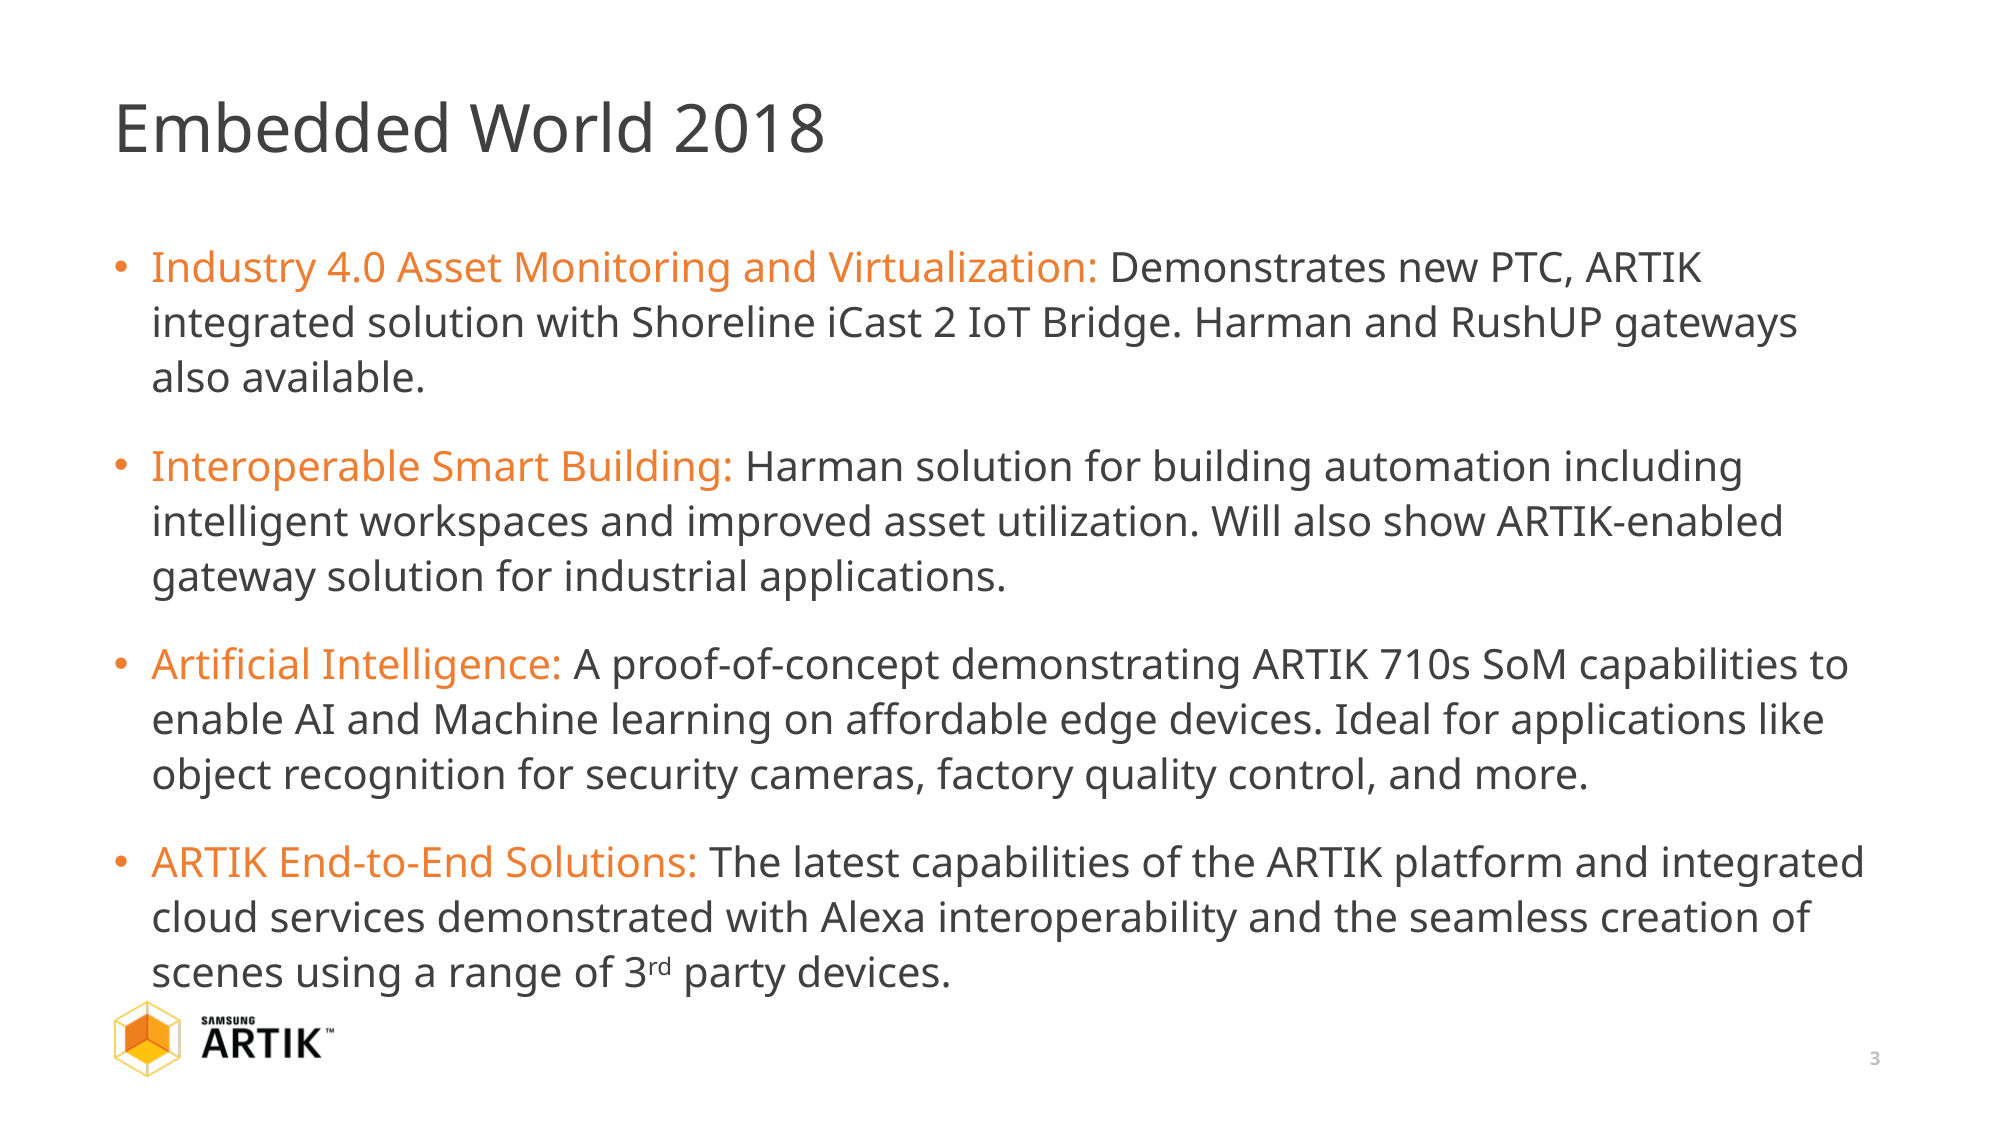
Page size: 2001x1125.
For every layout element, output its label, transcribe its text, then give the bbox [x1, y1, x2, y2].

list Industry 4.0 Asset Monitoring and Virtualization: Demonstrates new PTC, ARTIK integrated solution with Shoreline iCast 2 IoT Bridge. Harman and RushUP gateways also available. Interoperable Smart Building: Harman solution for building automation including intelligent workspaces and improved asset utilization. Will also show ARTIK-enabled gateway solution for industrial applications. Artificial Intelligence: A proof-of-concept demonstrating ARTIK 710s SoM capabilities to enable AI and Machine learning on affordable edge devices. Ideal for applications like object recognition for security cameras, factory quality control, and more. ARTIK End-to-End Solutions: The latest capabilities of the ARTIK platform and integrated cloud services demonstrated with Alexa interoperability and the seamless creation of scenes using a range of 3rd party devices. [113, 236, 1886, 950]
title Embedded World 2018 [113, 85, 1886, 236]
picture [112, 999, 336, 1079]
